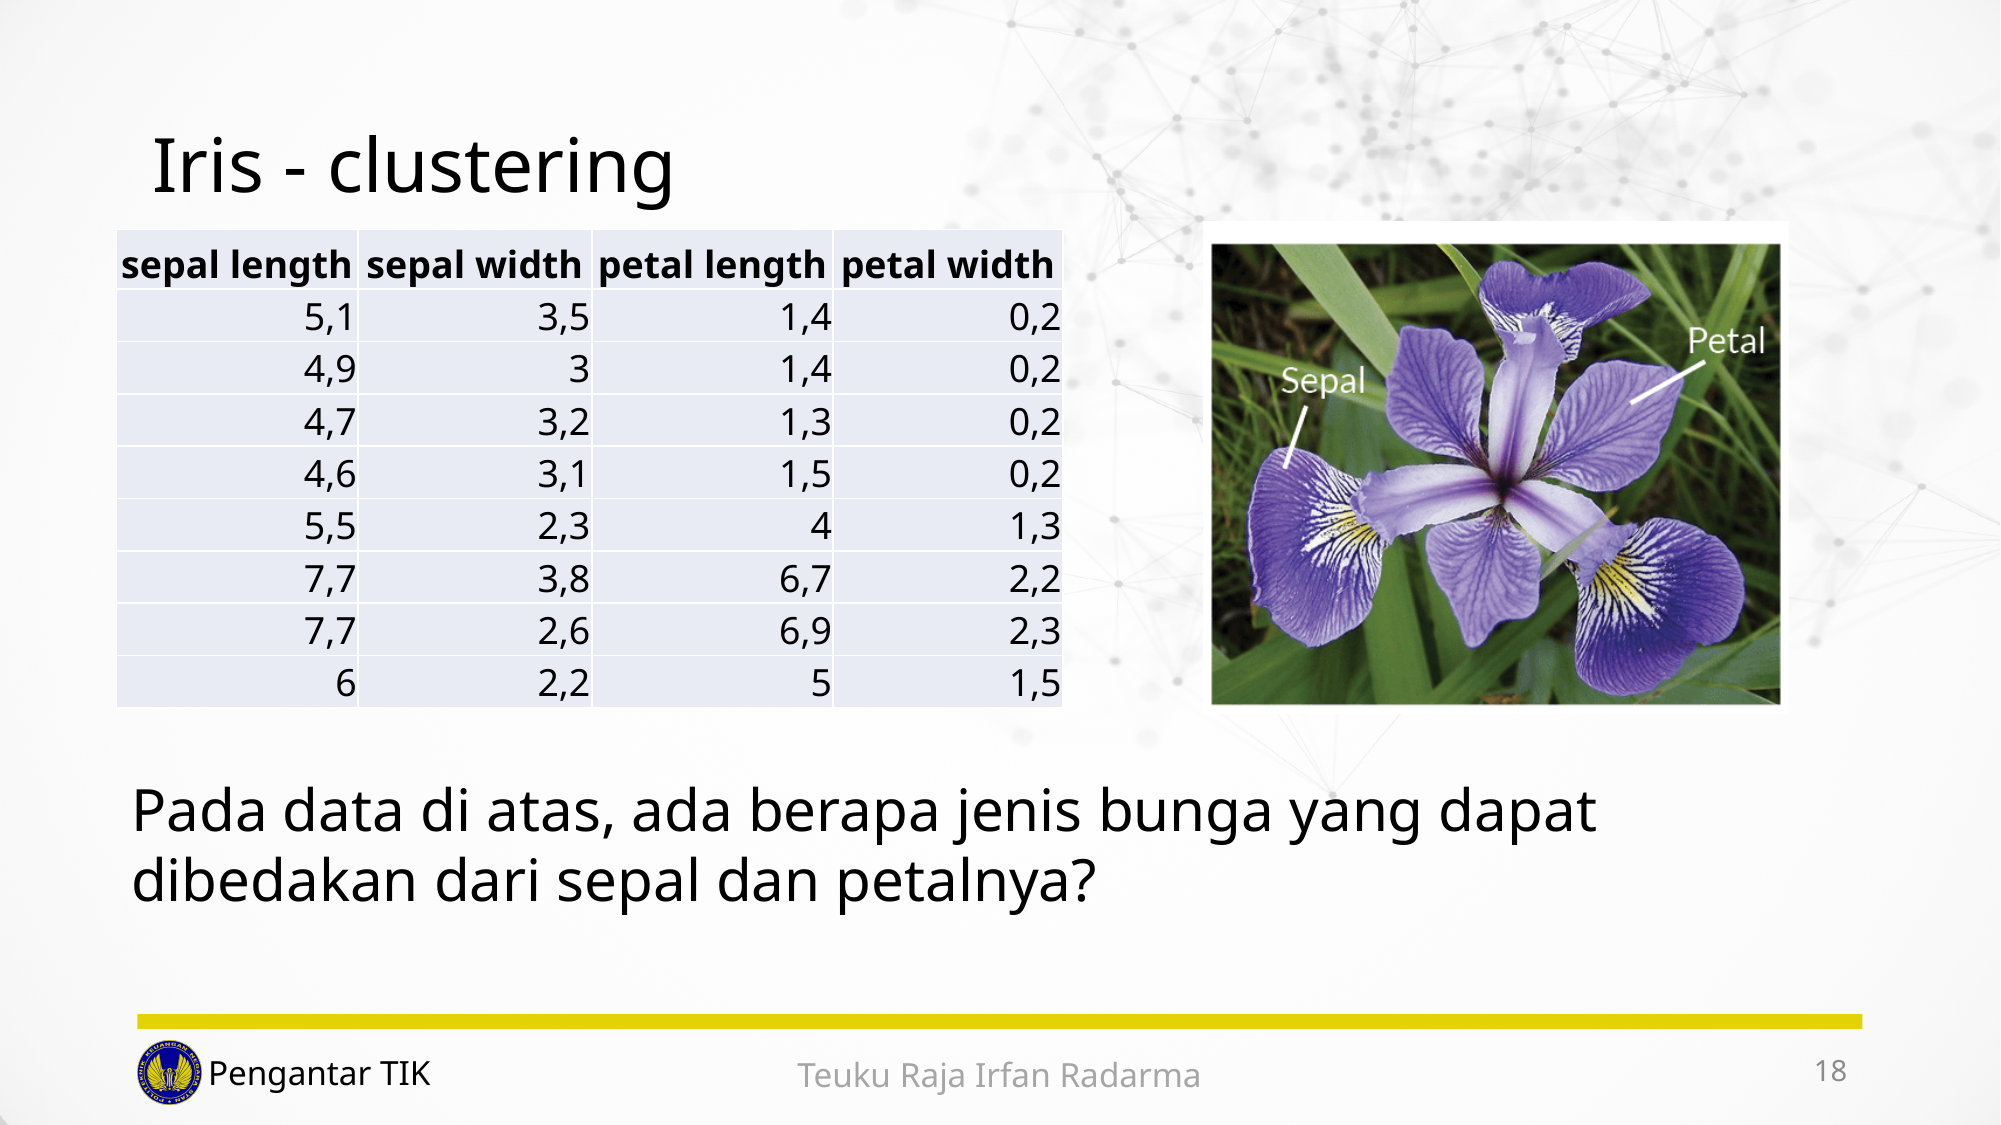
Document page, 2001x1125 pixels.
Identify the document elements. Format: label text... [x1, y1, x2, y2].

table_cell 7,7 [117, 604, 357, 655]
table_cell 0,2 [834, 447, 1062, 498]
table_cell 4 [593, 499, 832, 550]
table_cell 1,4 [593, 290, 832, 341]
table_cell 2,2 [834, 552, 1062, 602]
table_cell 5 [593, 656, 832, 707]
table_cell 4,9 [117, 342, 357, 393]
table_cell 0,2 [834, 395, 1062, 445]
table_cell 3,8 [359, 552, 591, 602]
table_cell 2,3 [359, 499, 591, 550]
table_header petal length [593, 230, 832, 288]
table_header petal width [834, 230, 1062, 288]
slide_number 18 [1412, 1042, 1863, 1103]
table_cell 3,5 [359, 290, 591, 341]
table_cell 7,7 [117, 552, 357, 602]
picture [137, 1040, 202, 1105]
table_cell 1,5 [593, 447, 832, 498]
table_cell 1,4 [593, 342, 832, 393]
table_cell 0,2 [834, 342, 1062, 393]
table_cell 2,6 [359, 604, 591, 655]
table_cell 0,2 [834, 290, 1062, 341]
text_box Pada data di atas, ada berapa jenis bunga yang dapat dibedakan dari sepal dan petalnya? [116, 765, 1789, 921]
table_header sepal width [359, 230, 591, 288]
table_cell 1,5 [834, 656, 1062, 707]
table_cell 3,1 [359, 447, 591, 498]
table_cell 2,3 [834, 604, 1062, 655]
table_cell 6,9 [593, 604, 832, 655]
title Iris - clustering [137, 59, 1863, 278]
table_header sepal length [117, 230, 357, 288]
table_cell 4,6 [117, 447, 357, 498]
table_cell 6,7 [593, 552, 832, 602]
table_cell 3 [359, 342, 591, 393]
table_cell 1,3 [593, 395, 832, 445]
table_cell 3,2 [359, 395, 591, 445]
table_cell 5,5 [117, 499, 357, 550]
table_cell 1,3 [834, 499, 1062, 550]
table_cell 4,7 [117, 395, 357, 445]
table_cell 2,2 [359, 656, 591, 707]
picture [1202, 221, 1789, 714]
table_cell 5,1 [117, 290, 357, 341]
table_cell 6 [117, 656, 357, 707]
